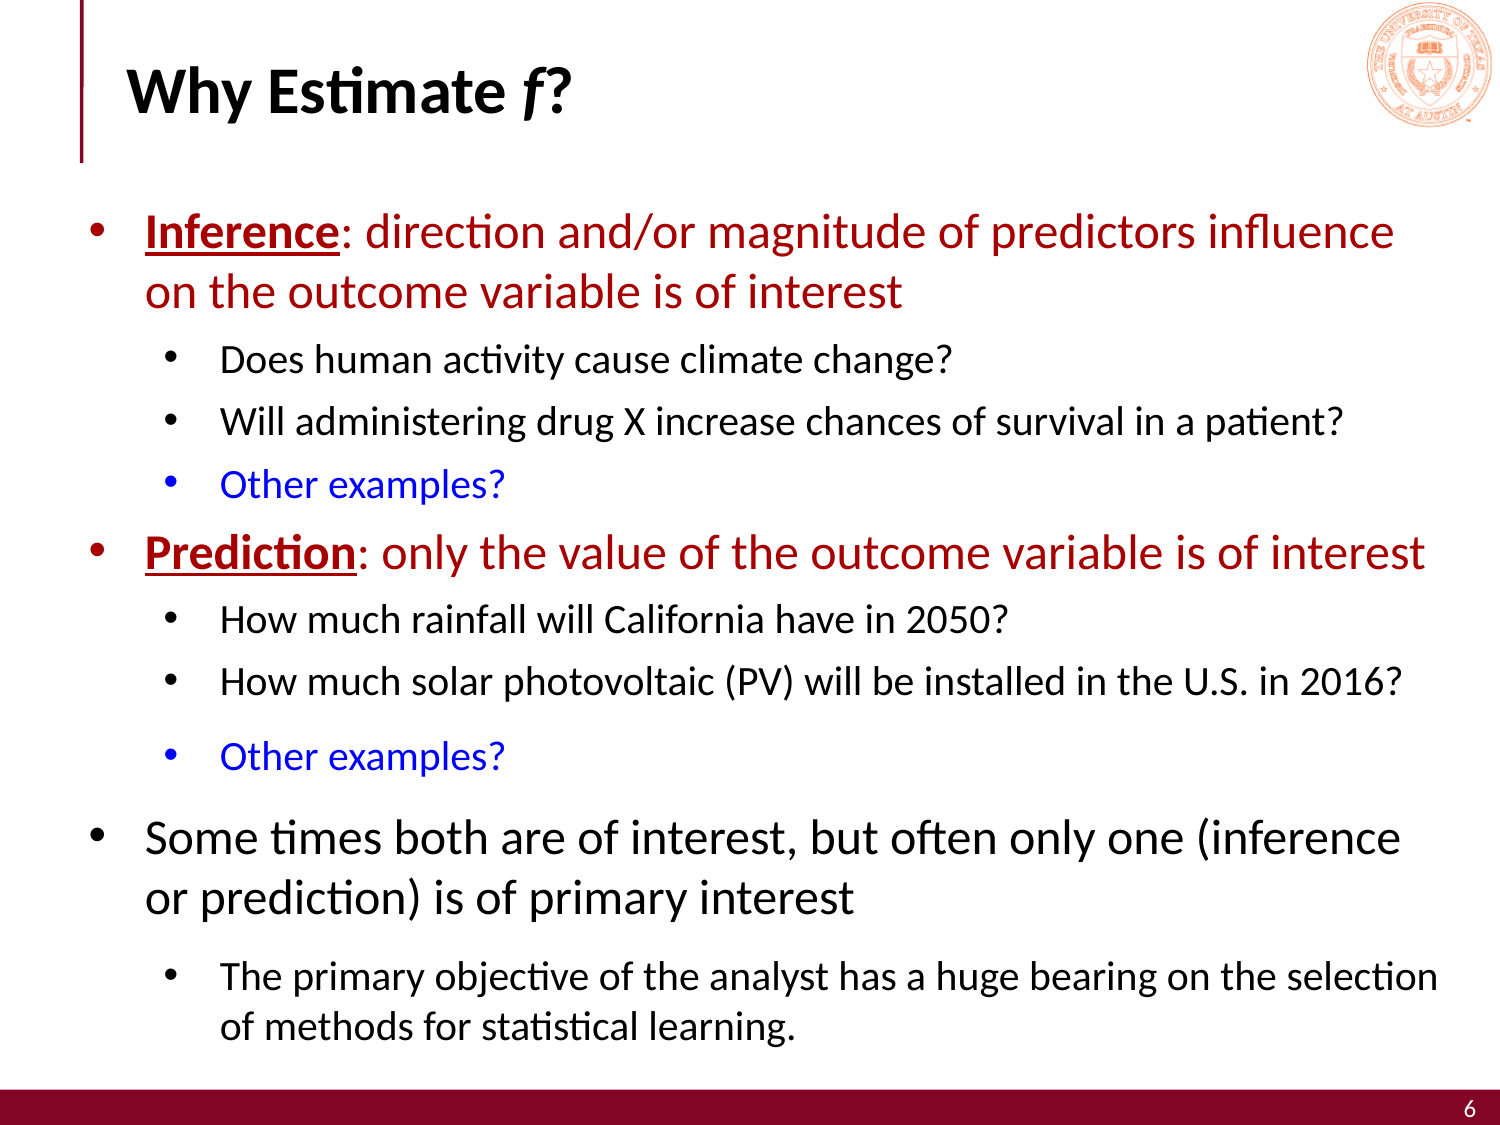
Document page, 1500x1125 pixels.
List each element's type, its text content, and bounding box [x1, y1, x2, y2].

slide_number 6 [1141, 1077, 1492, 1125]
picture [1360, 0, 1498, 140]
title Why Estimate f? [111, 45, 1373, 129]
text_box Inference: direction and/or magnitude of predictors influence on the outcome variable is of interest Does human activity cause climate change? Will administering drug X increase chances of survival in a patient? Other examples? Prediction: only the value of the outcome variable is of interest How much rainfall will California have in 2050? How much solar photovoltaic (PV) will be installed in the U.S. in 2016? Other examples? Some times both are of interest, but often only one (inference or prediction) is of primary interest The primary objective of the analyst has a huge bearing on the selection of methods for statistical learning. [73, 191, 1467, 1057]
